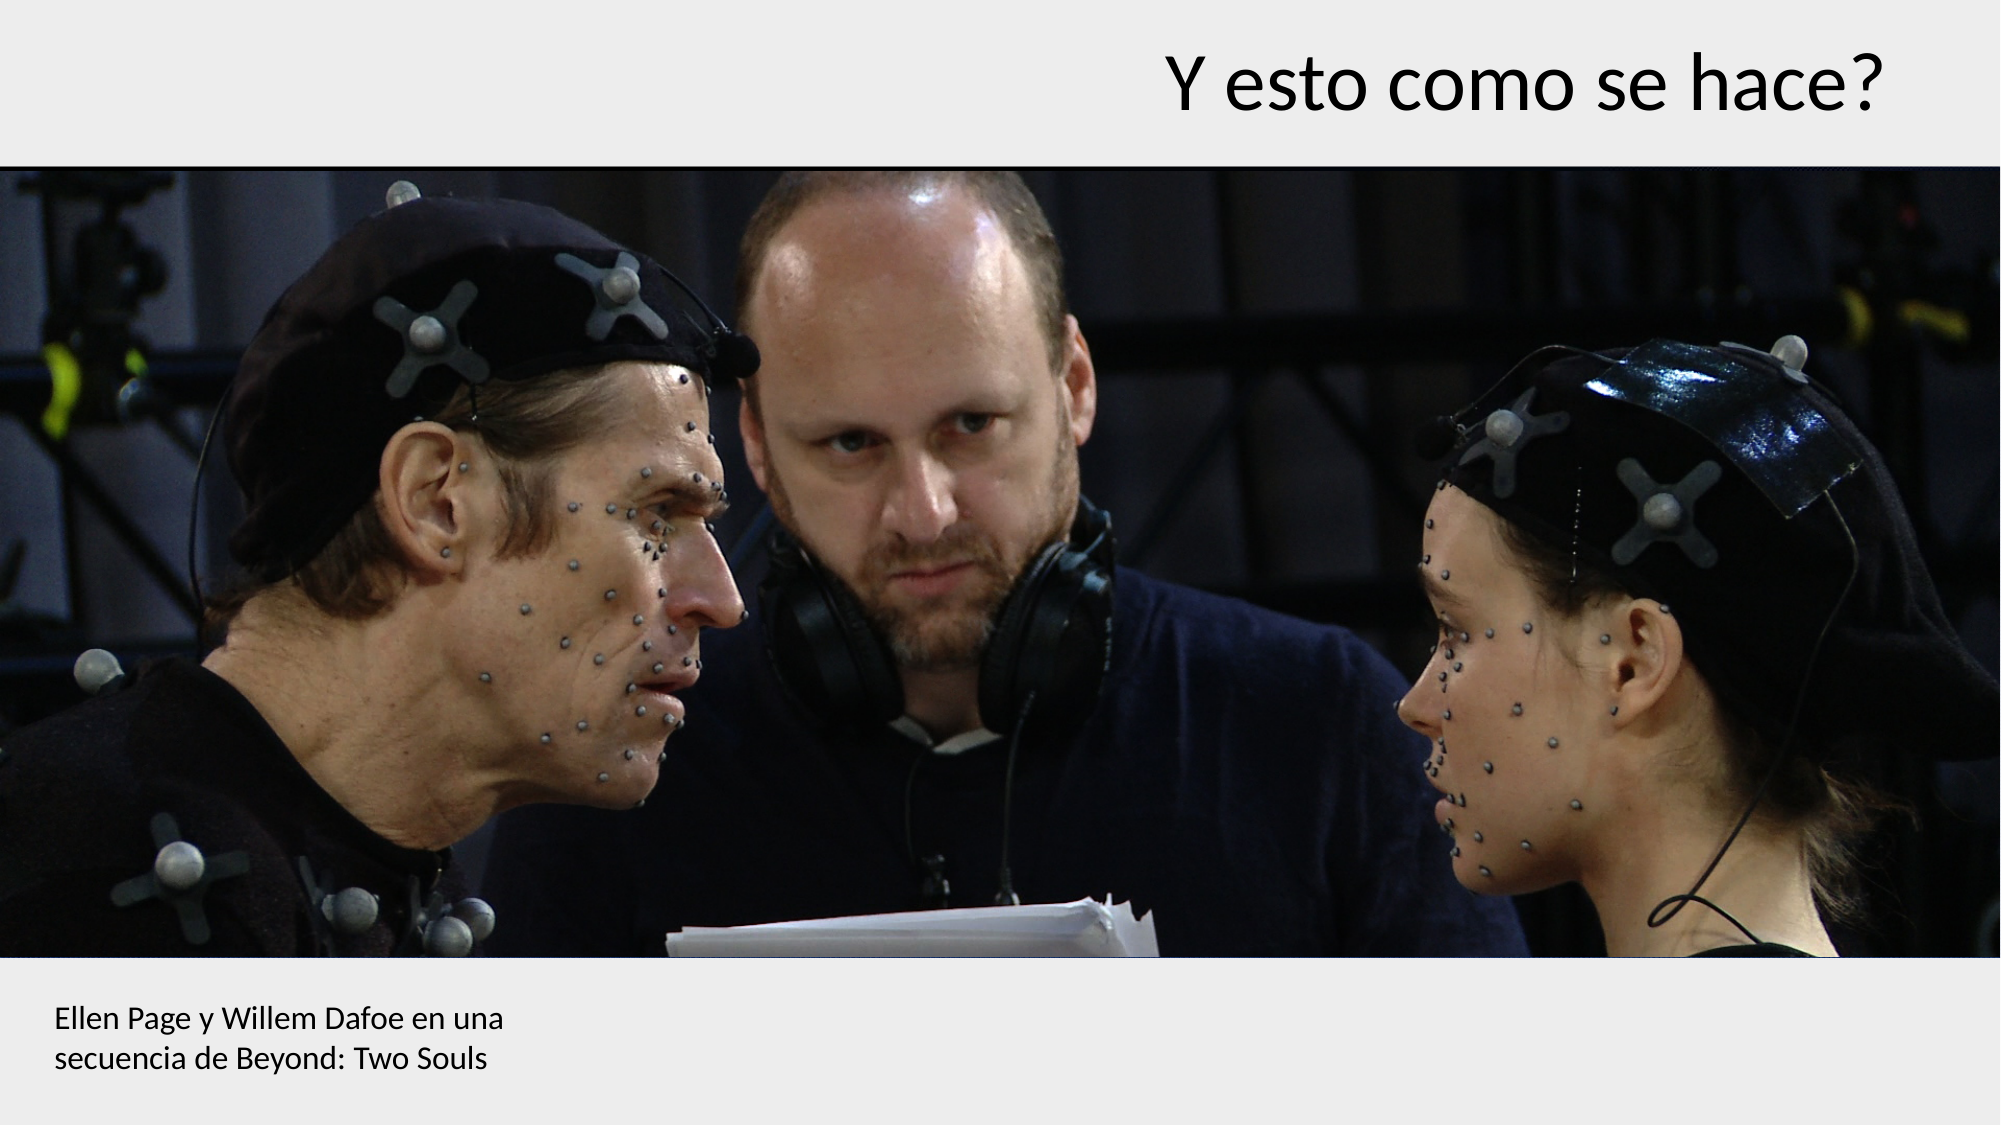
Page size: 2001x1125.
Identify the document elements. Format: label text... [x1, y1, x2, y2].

text_box [690, 18, 1961, 133]
picture [0, 0, 2001, 1125]
text_box Y esto como se hace? [701, 20, 1971, 135]
text_box Ellen Page y Willem Dafoe en una secuencia de Beyond: Two Souls [39, 988, 582, 1084]
